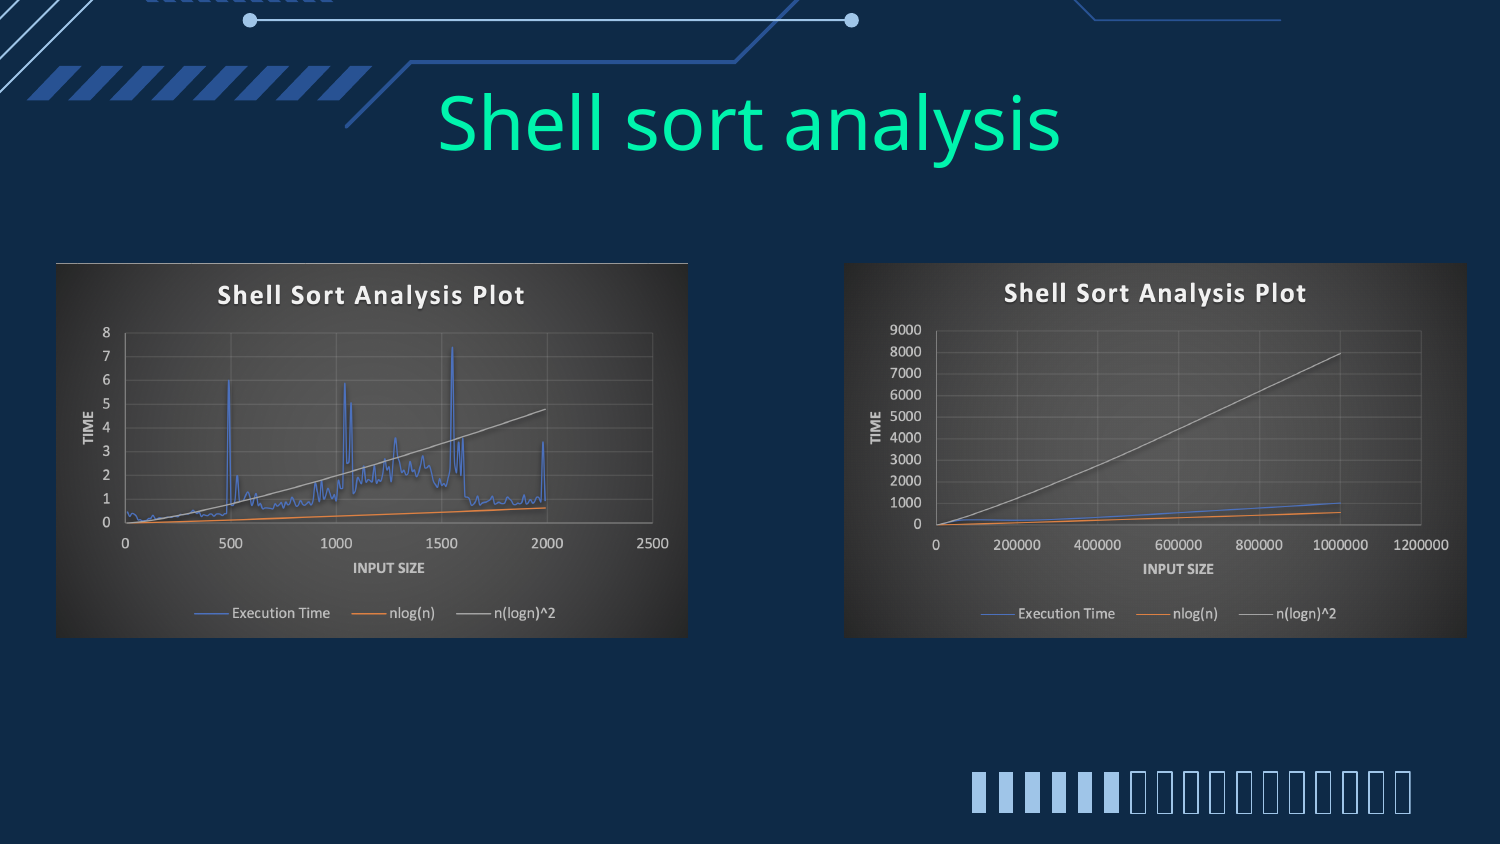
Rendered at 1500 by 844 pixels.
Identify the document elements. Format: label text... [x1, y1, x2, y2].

picture [843, 262, 1468, 639]
picture [56, 262, 689, 639]
title Shell sort analysis [118, 75, 1382, 156]
